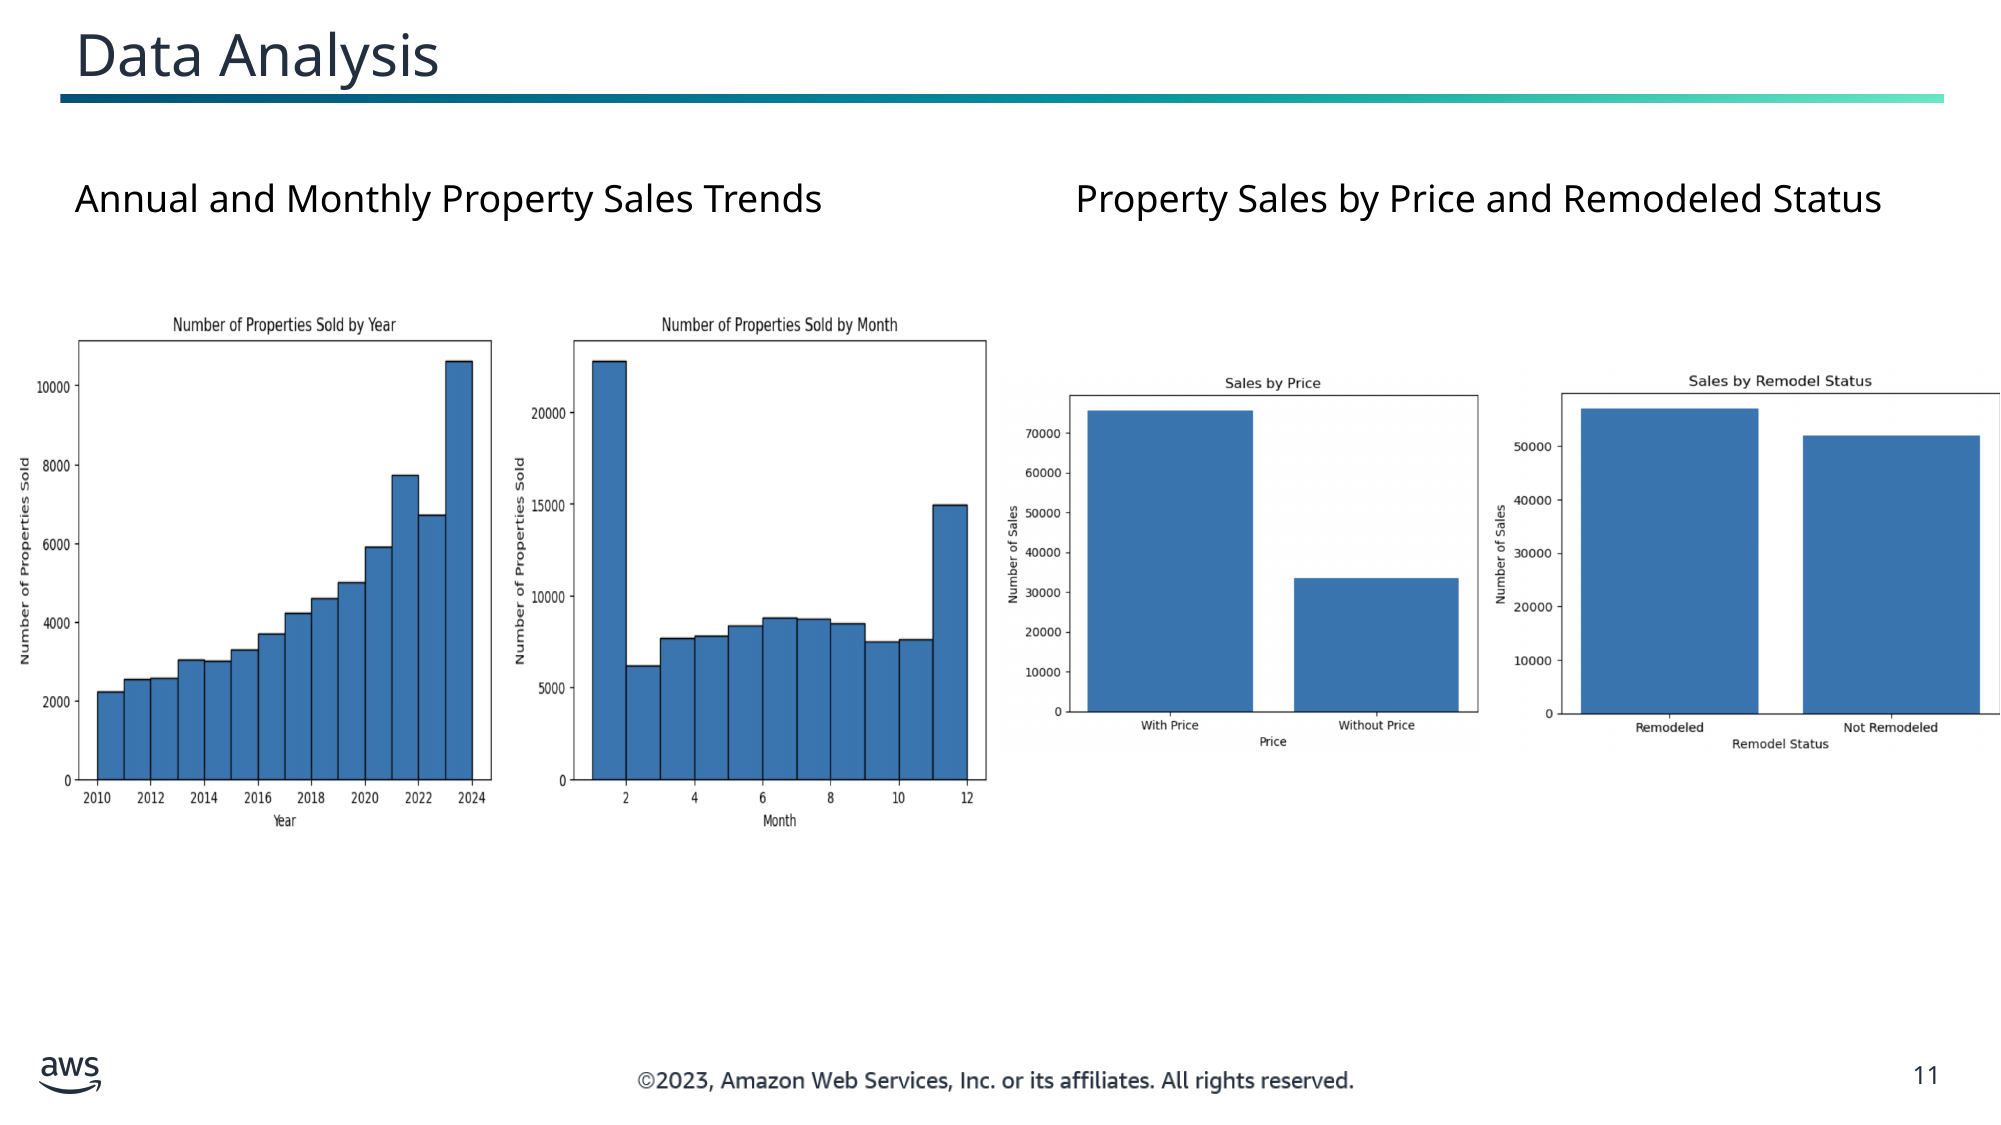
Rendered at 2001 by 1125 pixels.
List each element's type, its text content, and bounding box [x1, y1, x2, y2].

text_box Annual and Monthly Property Sales Trends [59, 167, 1060, 227]
title Data Analysis [60, 68, 1941, 116]
slide_number 11 [1861, 1057, 1941, 1095]
picture [621, 1057, 1378, 1109]
picture [0, 313, 2000, 835]
picture [39, 1057, 101, 1094]
text_box Property Sales by Price and Remodeled Status [1060, 167, 2000, 227]
